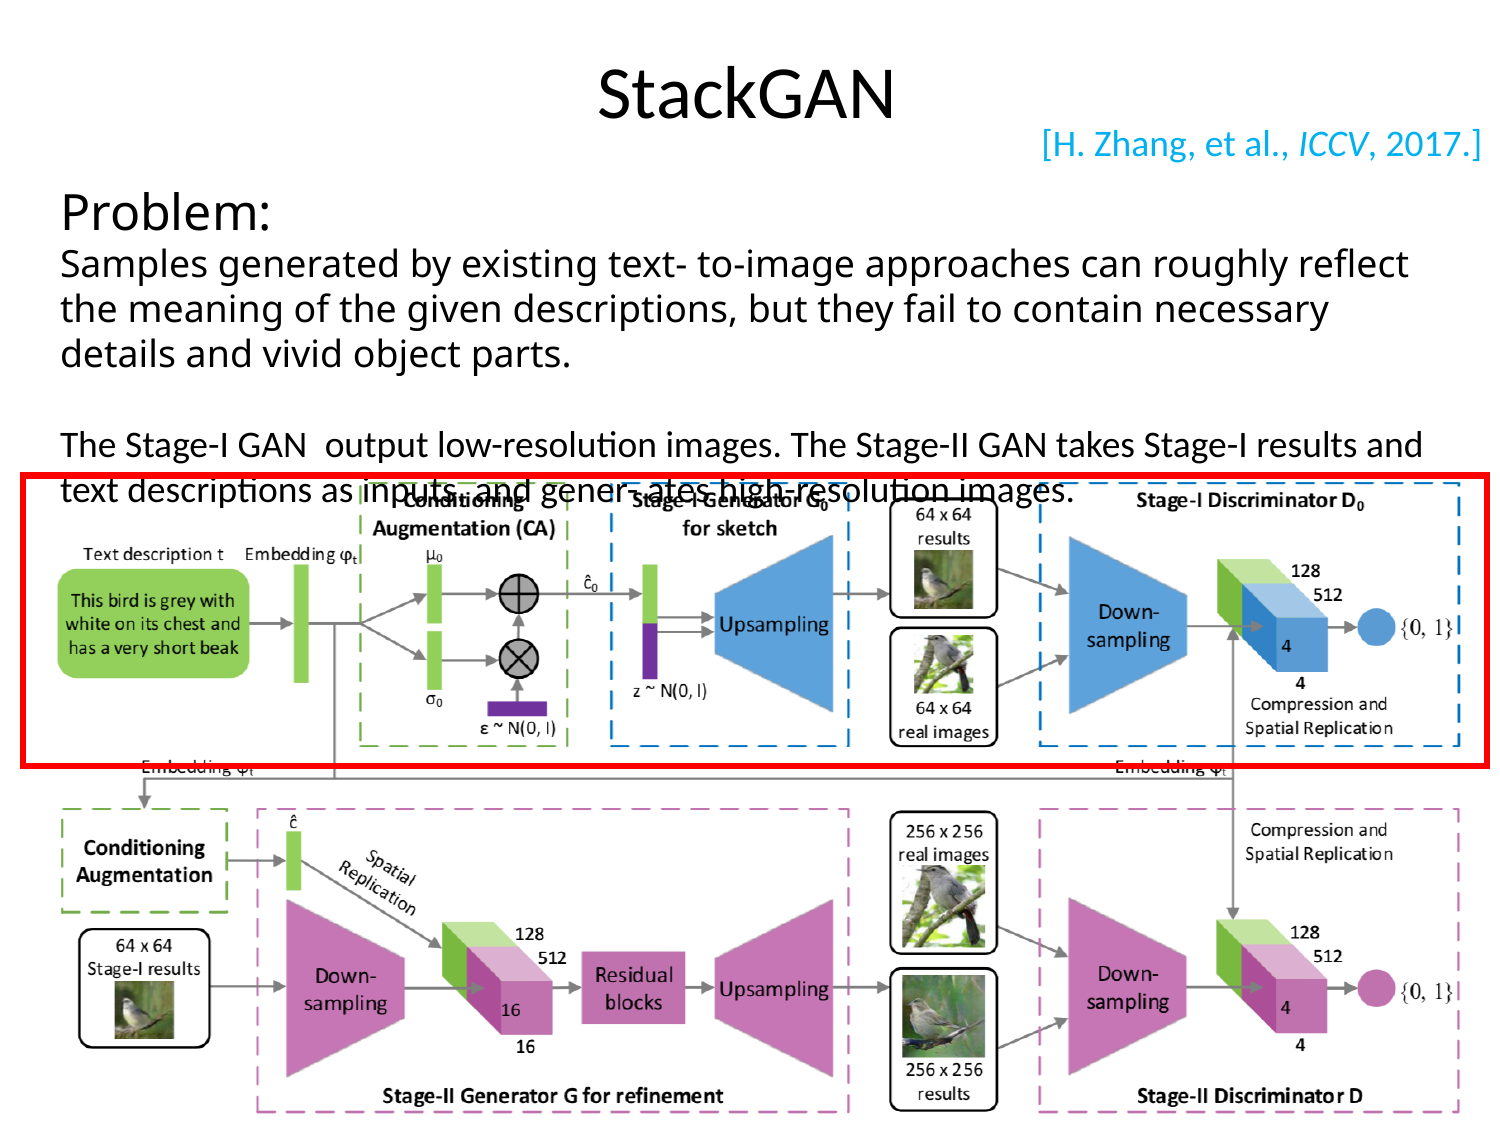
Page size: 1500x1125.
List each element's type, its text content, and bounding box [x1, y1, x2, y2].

text_box [H. Zhang, et al., ICCV, 2017.] [1026, 111, 1500, 172]
text_box StackGAN [0, 36, 1495, 141]
picture [0, 449, 1500, 1125]
text_box Problem: Samples generated by existing text- to-image approaches can roughly reflect the meaning of the given descriptions, but they fail to contain necessary details and vivid object parts. The Stage-I GAN output low-resolution images. The Stage-II GAN takes Stage-I results and text descriptions as inputs, and gener- ates high-resolution images. [45, 172, 1449, 449]
